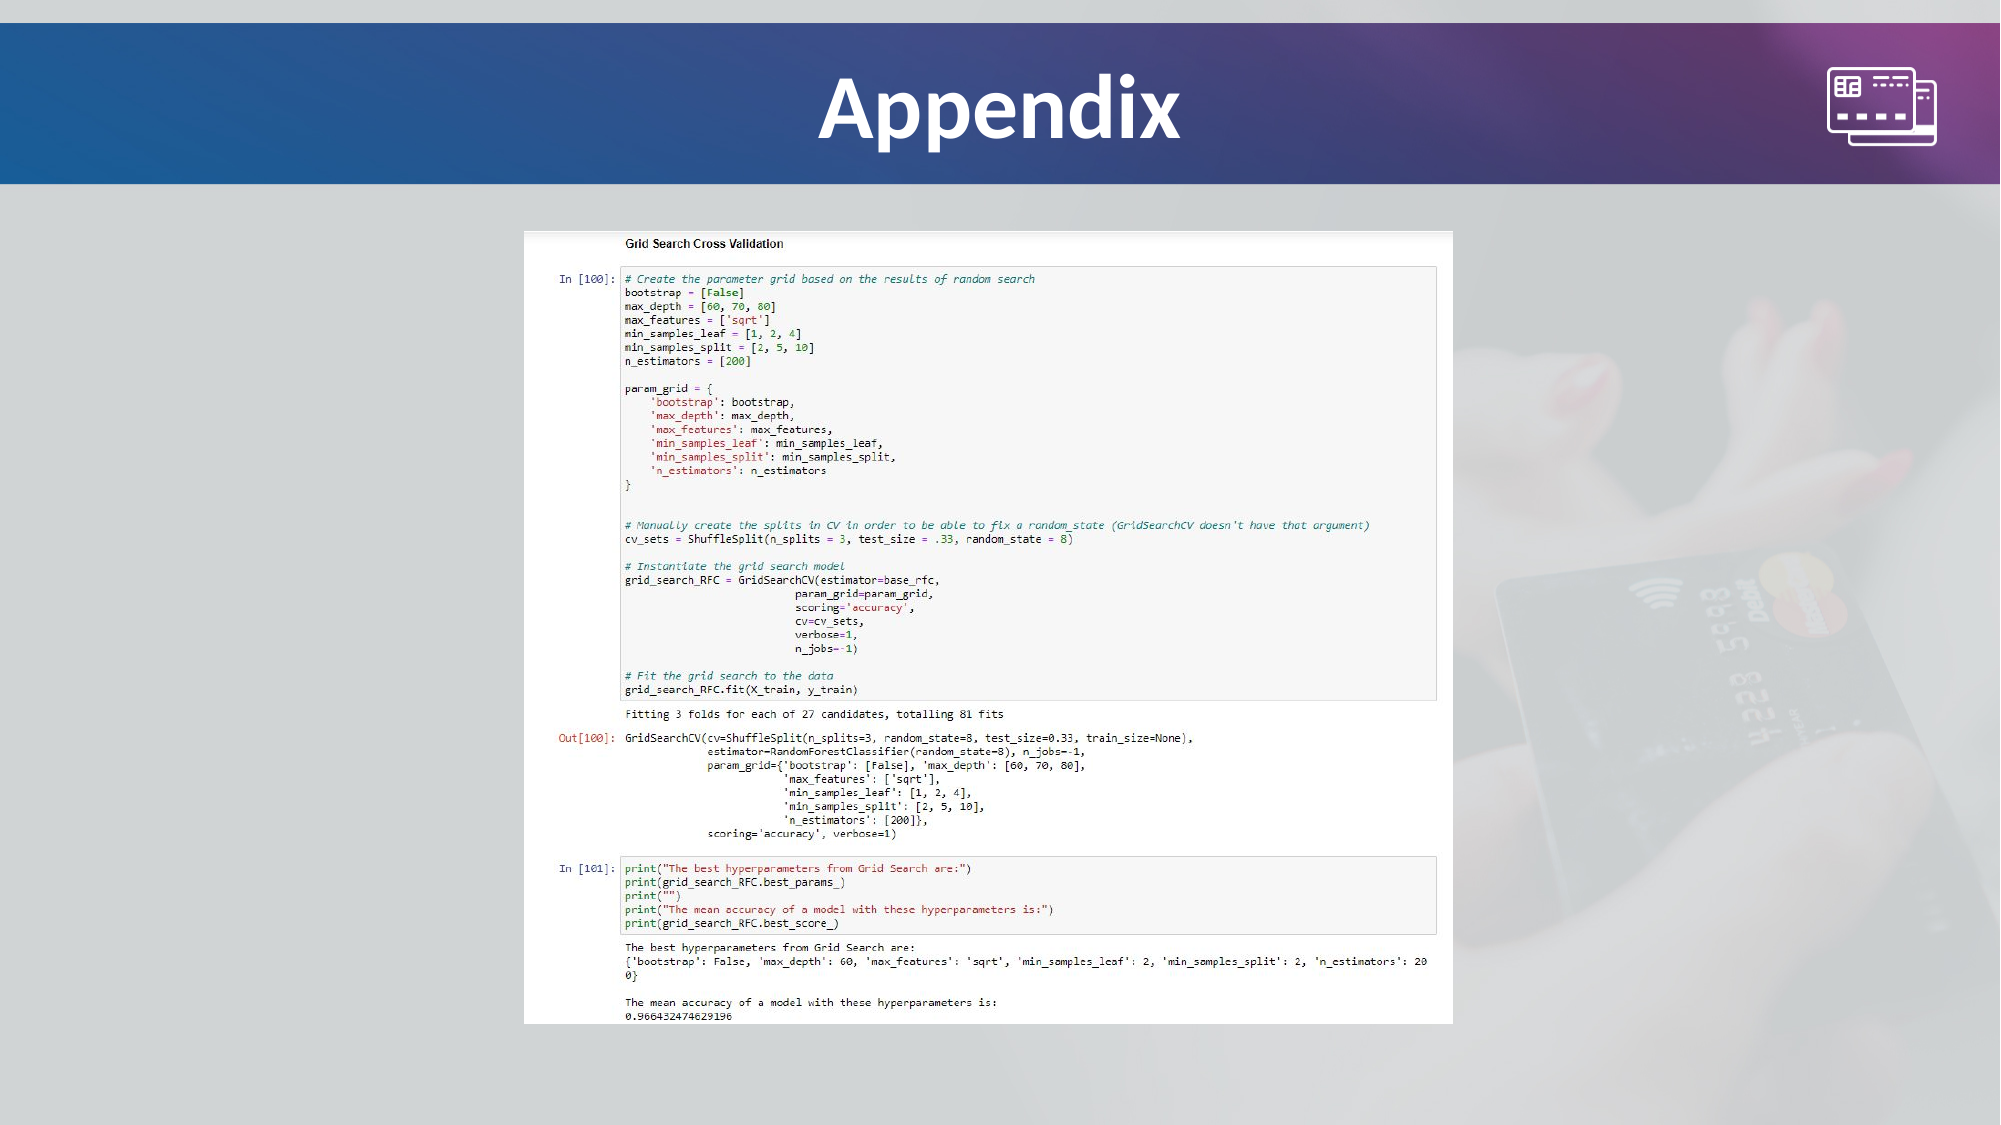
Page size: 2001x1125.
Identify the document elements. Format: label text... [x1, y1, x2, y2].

picture [0, 0, 2000, 1125]
title Appendix [793, 36, 1207, 168]
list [523, 231, 1453, 1024]
